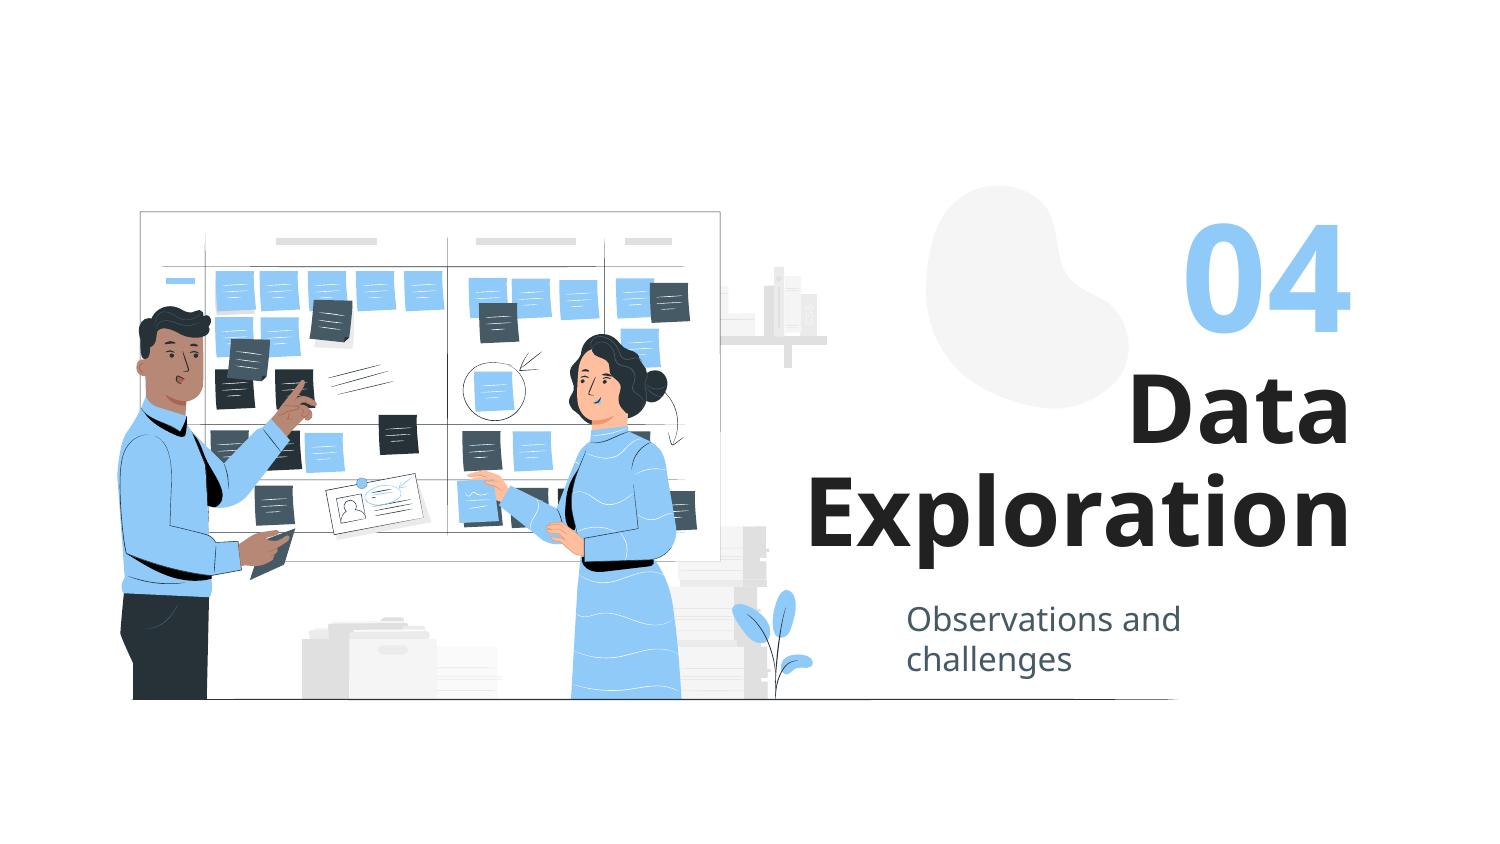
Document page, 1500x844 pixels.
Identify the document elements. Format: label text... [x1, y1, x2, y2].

title 04 [1167, 186, 1354, 358]
title Data Exploration [801, 357, 1354, 571]
subtitle Observations and challenges [905, 583, 1354, 657]
table_cell 0.901 [364, 476, 413, 506]
